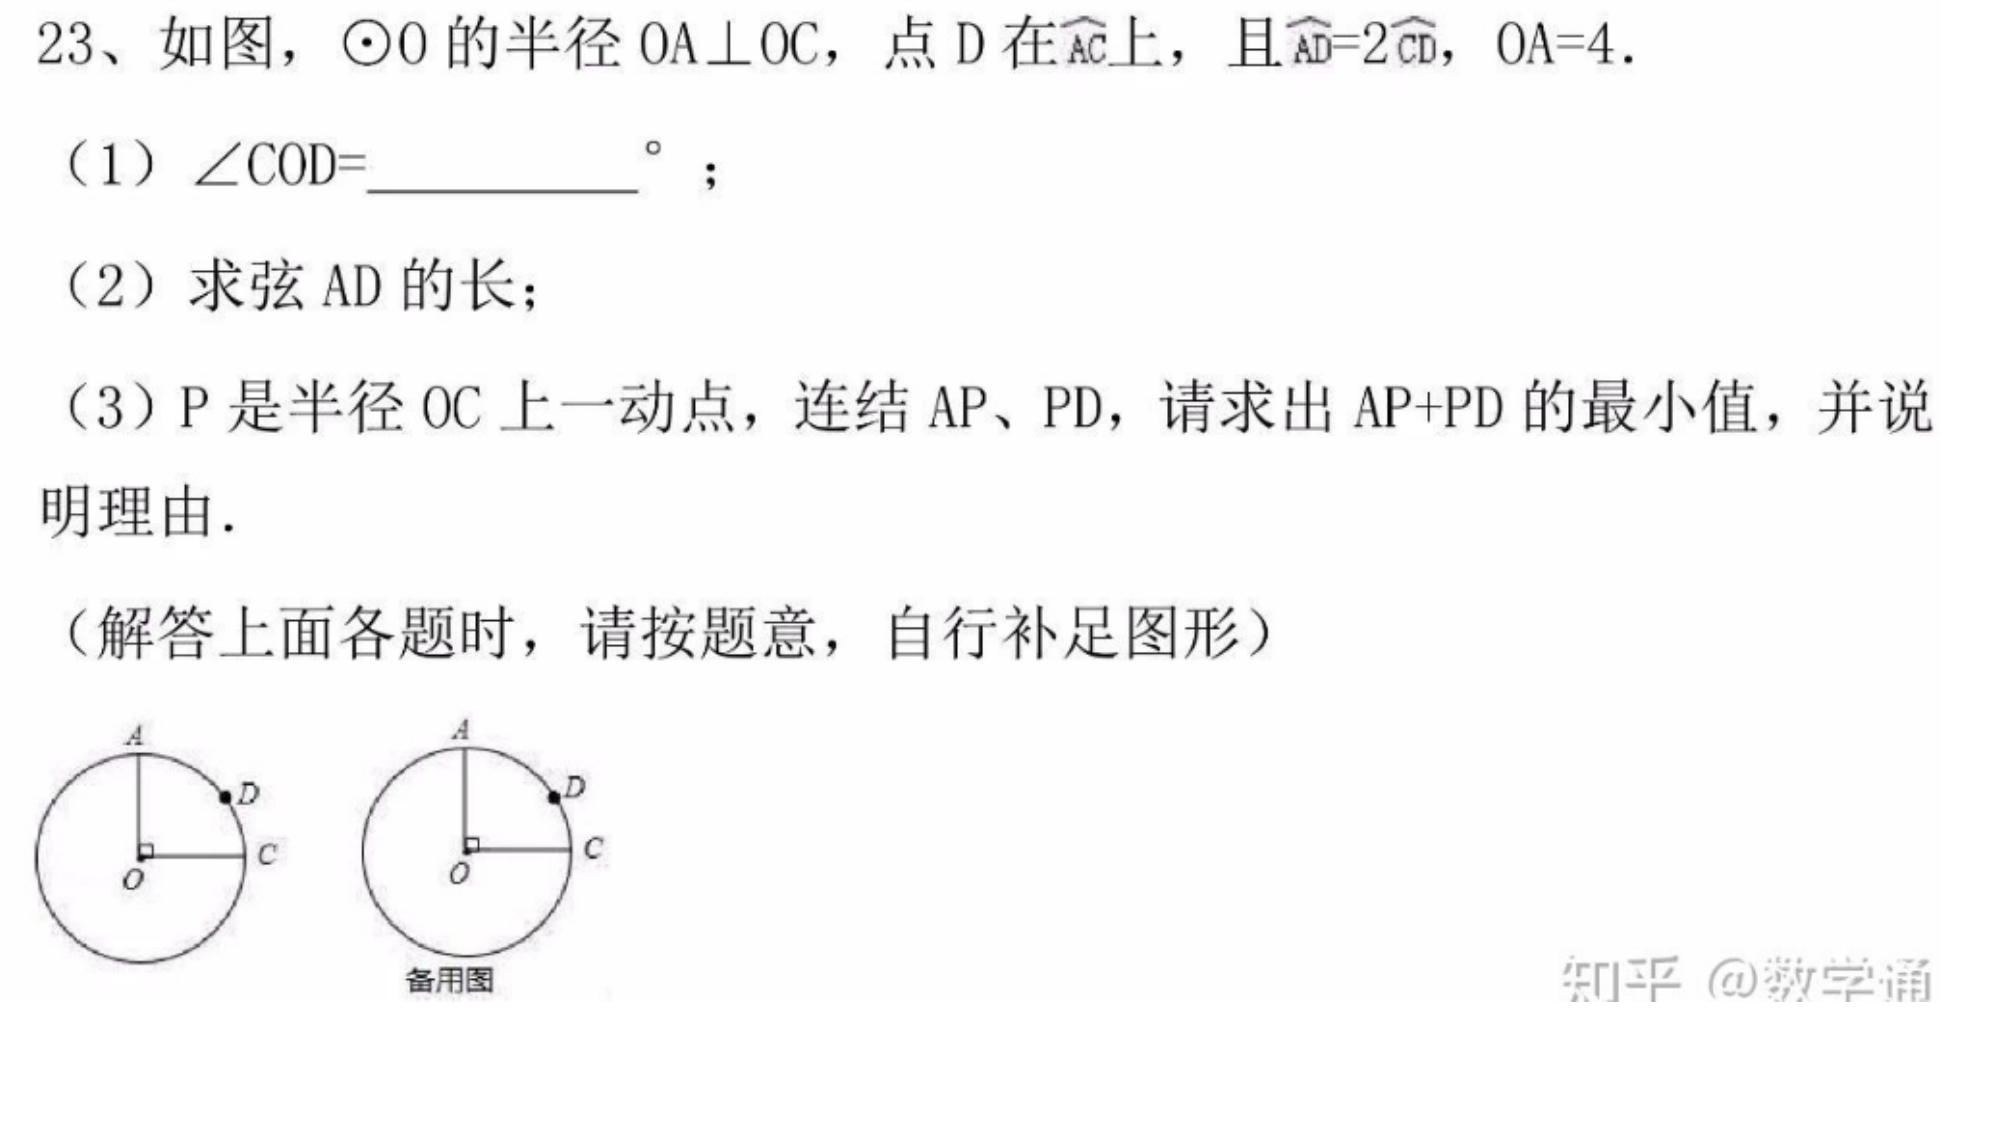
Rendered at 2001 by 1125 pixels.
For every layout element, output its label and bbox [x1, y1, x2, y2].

picture [0, 0, 1941, 1002]
